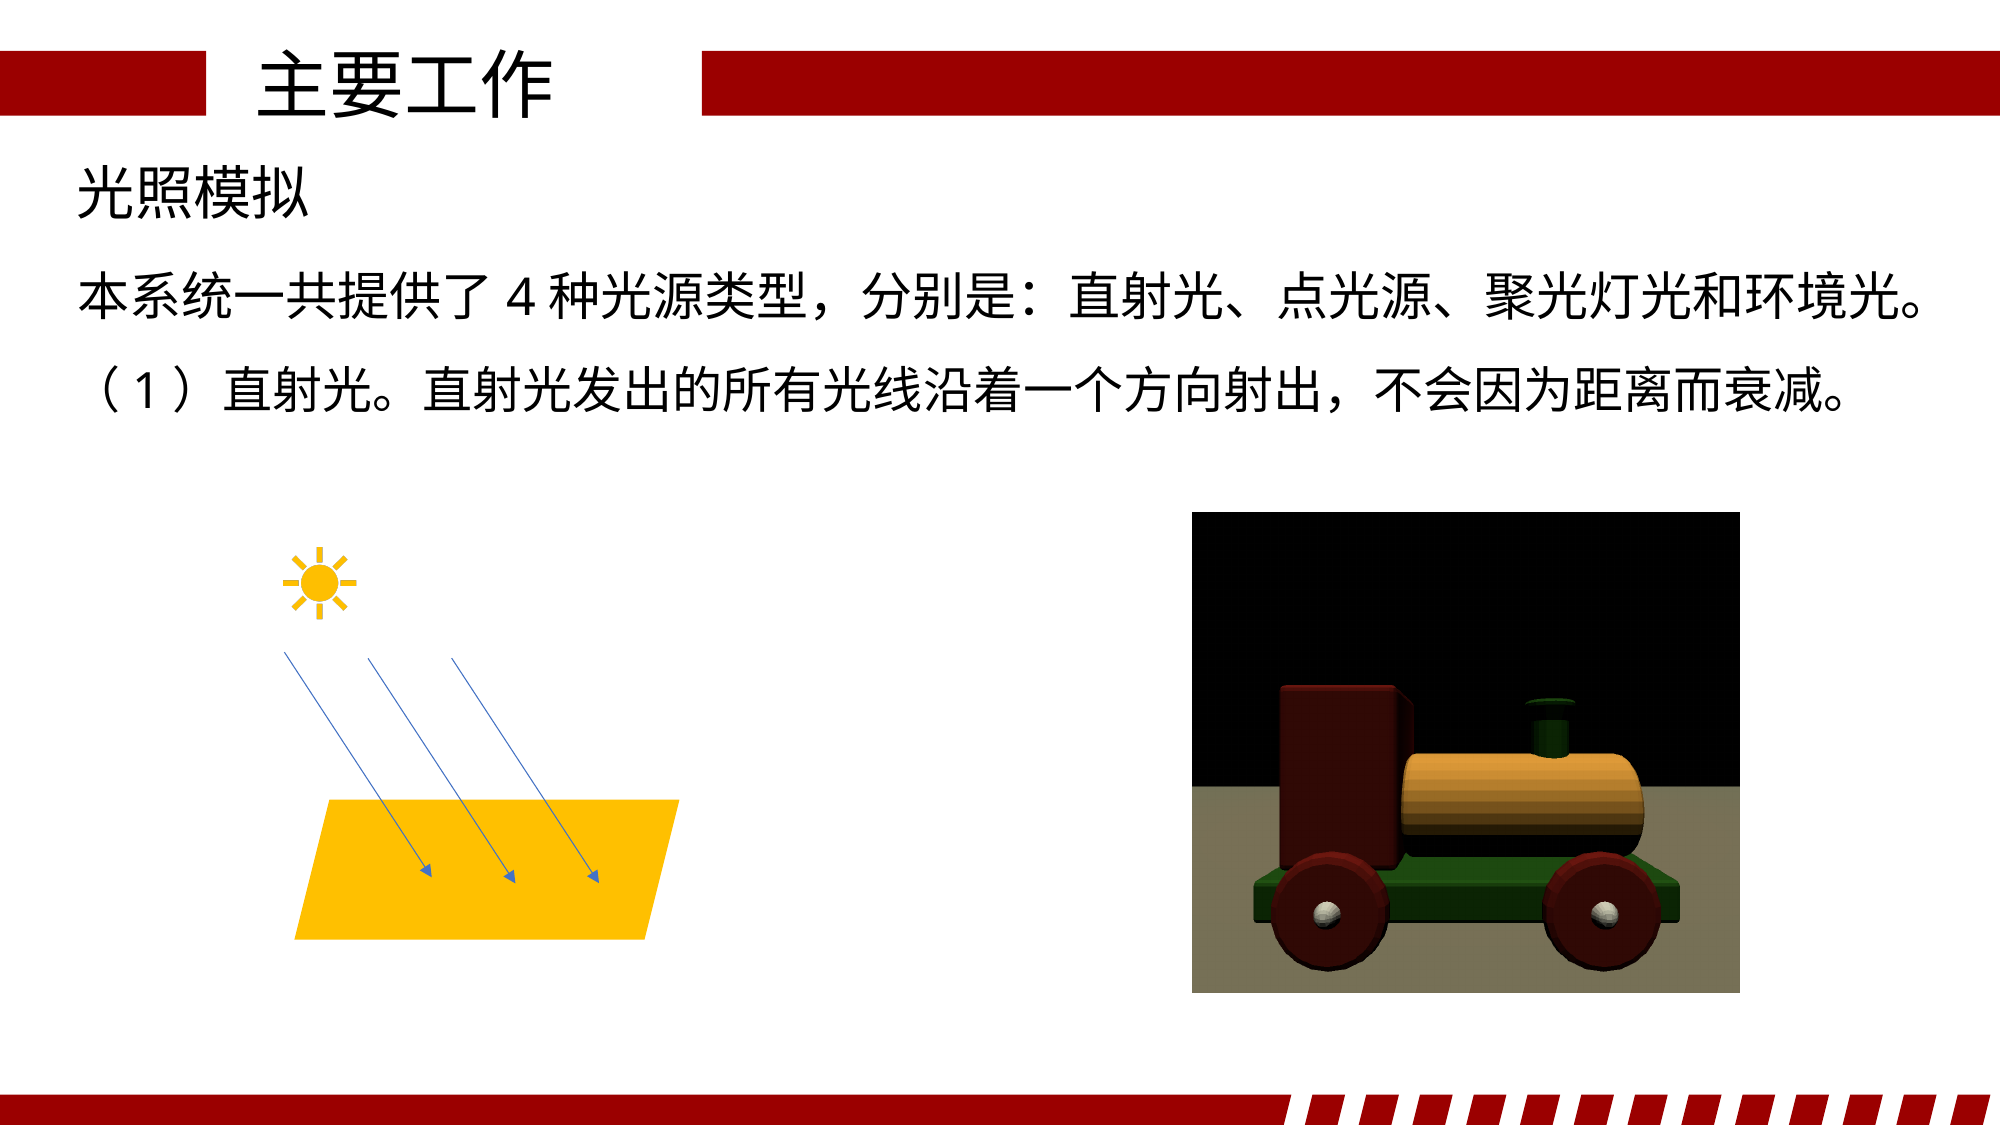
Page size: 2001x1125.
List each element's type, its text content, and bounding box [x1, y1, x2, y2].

text_box [1626, 1093, 1670, 1125]
text_box （1）直射光。直射光发出的所有光线沿着一个方向射出，不会因为距离而衰减。 [61, 350, 1909, 428]
picture [280, 544, 359, 622]
text_box [1841, 1093, 1885, 1125]
text_box [0, 1093, 1293, 1125]
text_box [368, 658, 451, 884]
text_box [1572, 1093, 1616, 1125]
text_box 主要工作 [239, 30, 644, 135]
text_box [1680, 1093, 1723, 1125]
text_box 光照模拟 [62, 156, 1883, 242]
text_box [293, 798, 681, 941]
text_box [1518, 1093, 1562, 1125]
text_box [284, 652, 432, 878]
text_box [1411, 1093, 1454, 1125]
text_box [1895, 1093, 1938, 1125]
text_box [451, 658, 600, 884]
text_box [1949, 1093, 1992, 1125]
text_box 本系统一共提供了4种光源类型，分别是：直射光、点光源、聚光灯光和环境光。 [69, 255, 1951, 326]
picture [1192, 512, 1740, 993]
text_box [1465, 1093, 1508, 1125]
text_box [0, 50, 207, 117]
text_box [1357, 1093, 1401, 1125]
text_box [1787, 1093, 1831, 1125]
text_box [1733, 1093, 1777, 1125]
text_box [701, 50, 2000, 117]
text_box [1303, 1093, 1347, 1125]
